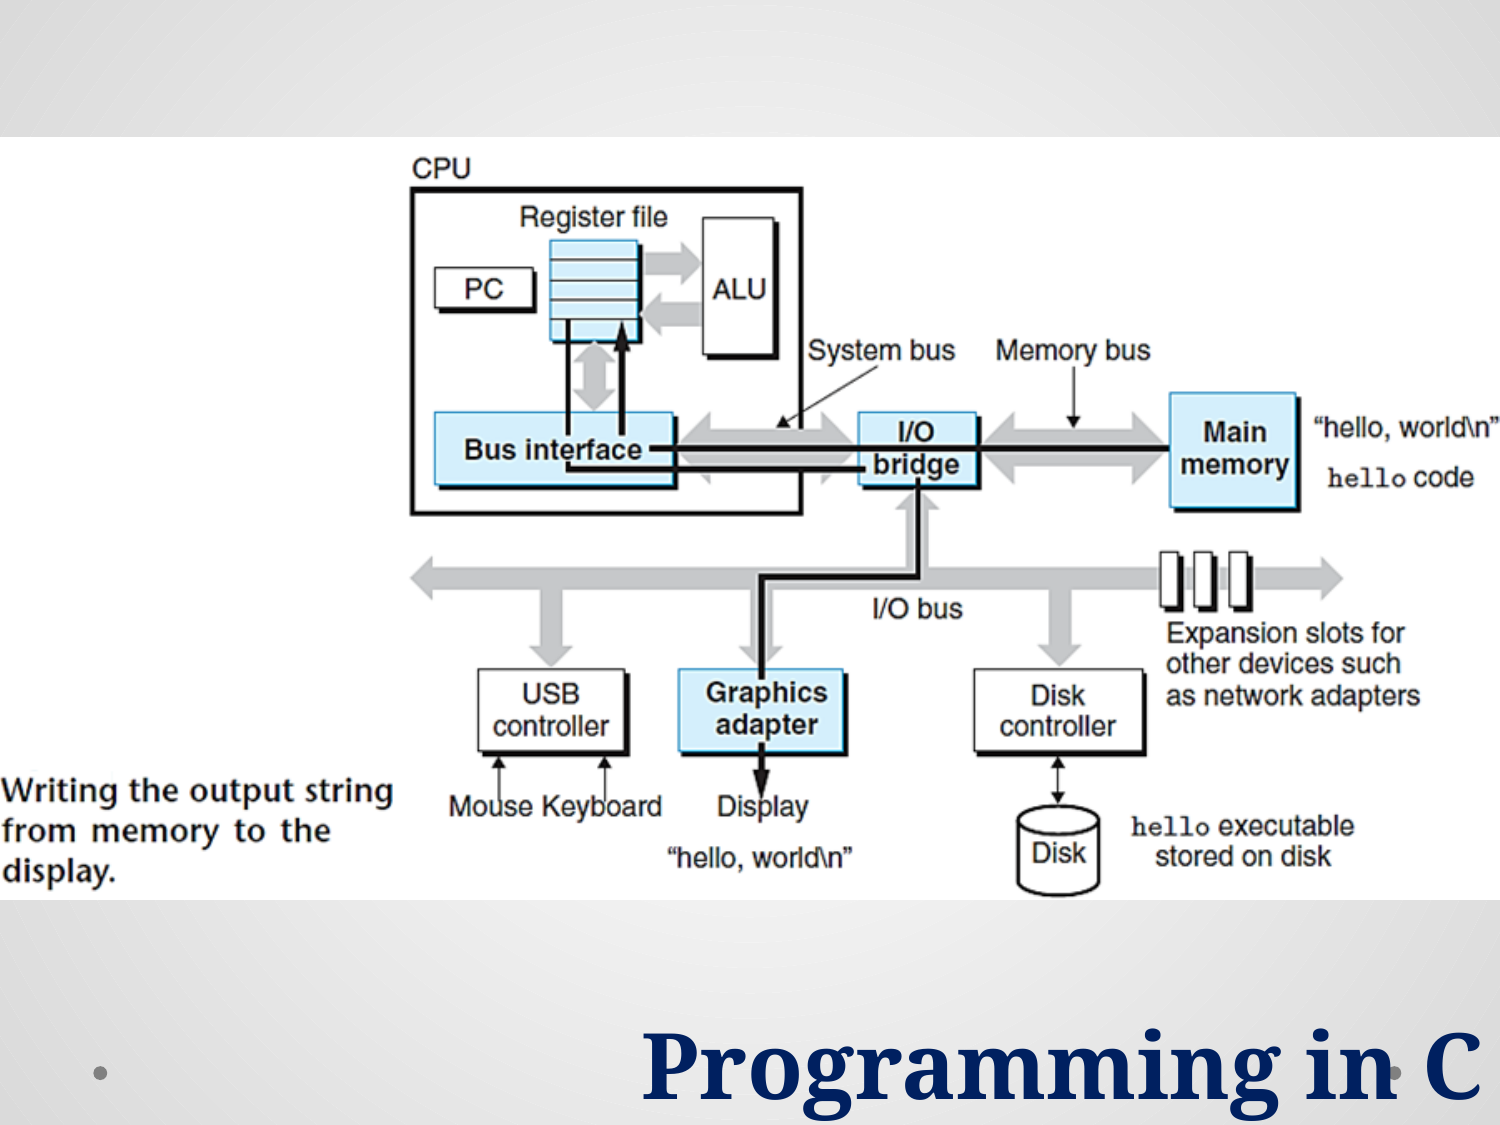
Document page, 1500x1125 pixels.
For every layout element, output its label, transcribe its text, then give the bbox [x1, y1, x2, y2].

picture [0, 137, 1500, 901]
text_box Programming in C [0, 1012, 1500, 1125]
